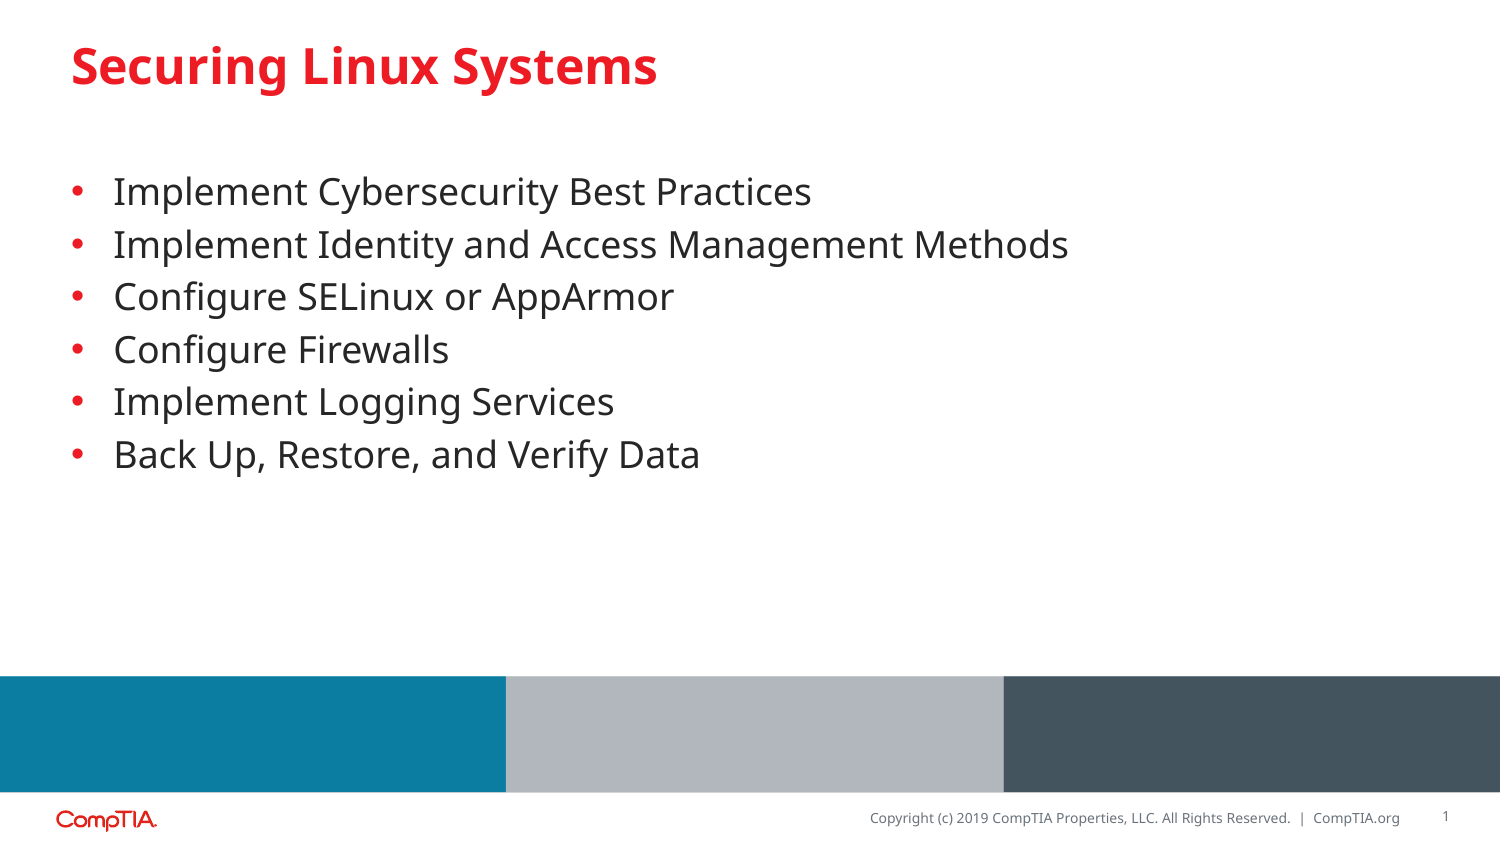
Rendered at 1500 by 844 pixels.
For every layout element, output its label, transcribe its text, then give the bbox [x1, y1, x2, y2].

title Securing Linux Systems [56, 12, 1444, 117]
slide_number 1 [1407, 800, 1450, 835]
list Implement Cybersecurity Best Practices Implement Identity and Access Management Methods Configure SELinux or AppArmor Configure Firewalls Implement Logging Services Back Up, Restore, and Verify Data [56, 160, 1444, 652]
picture [506, 676, 1500, 793]
